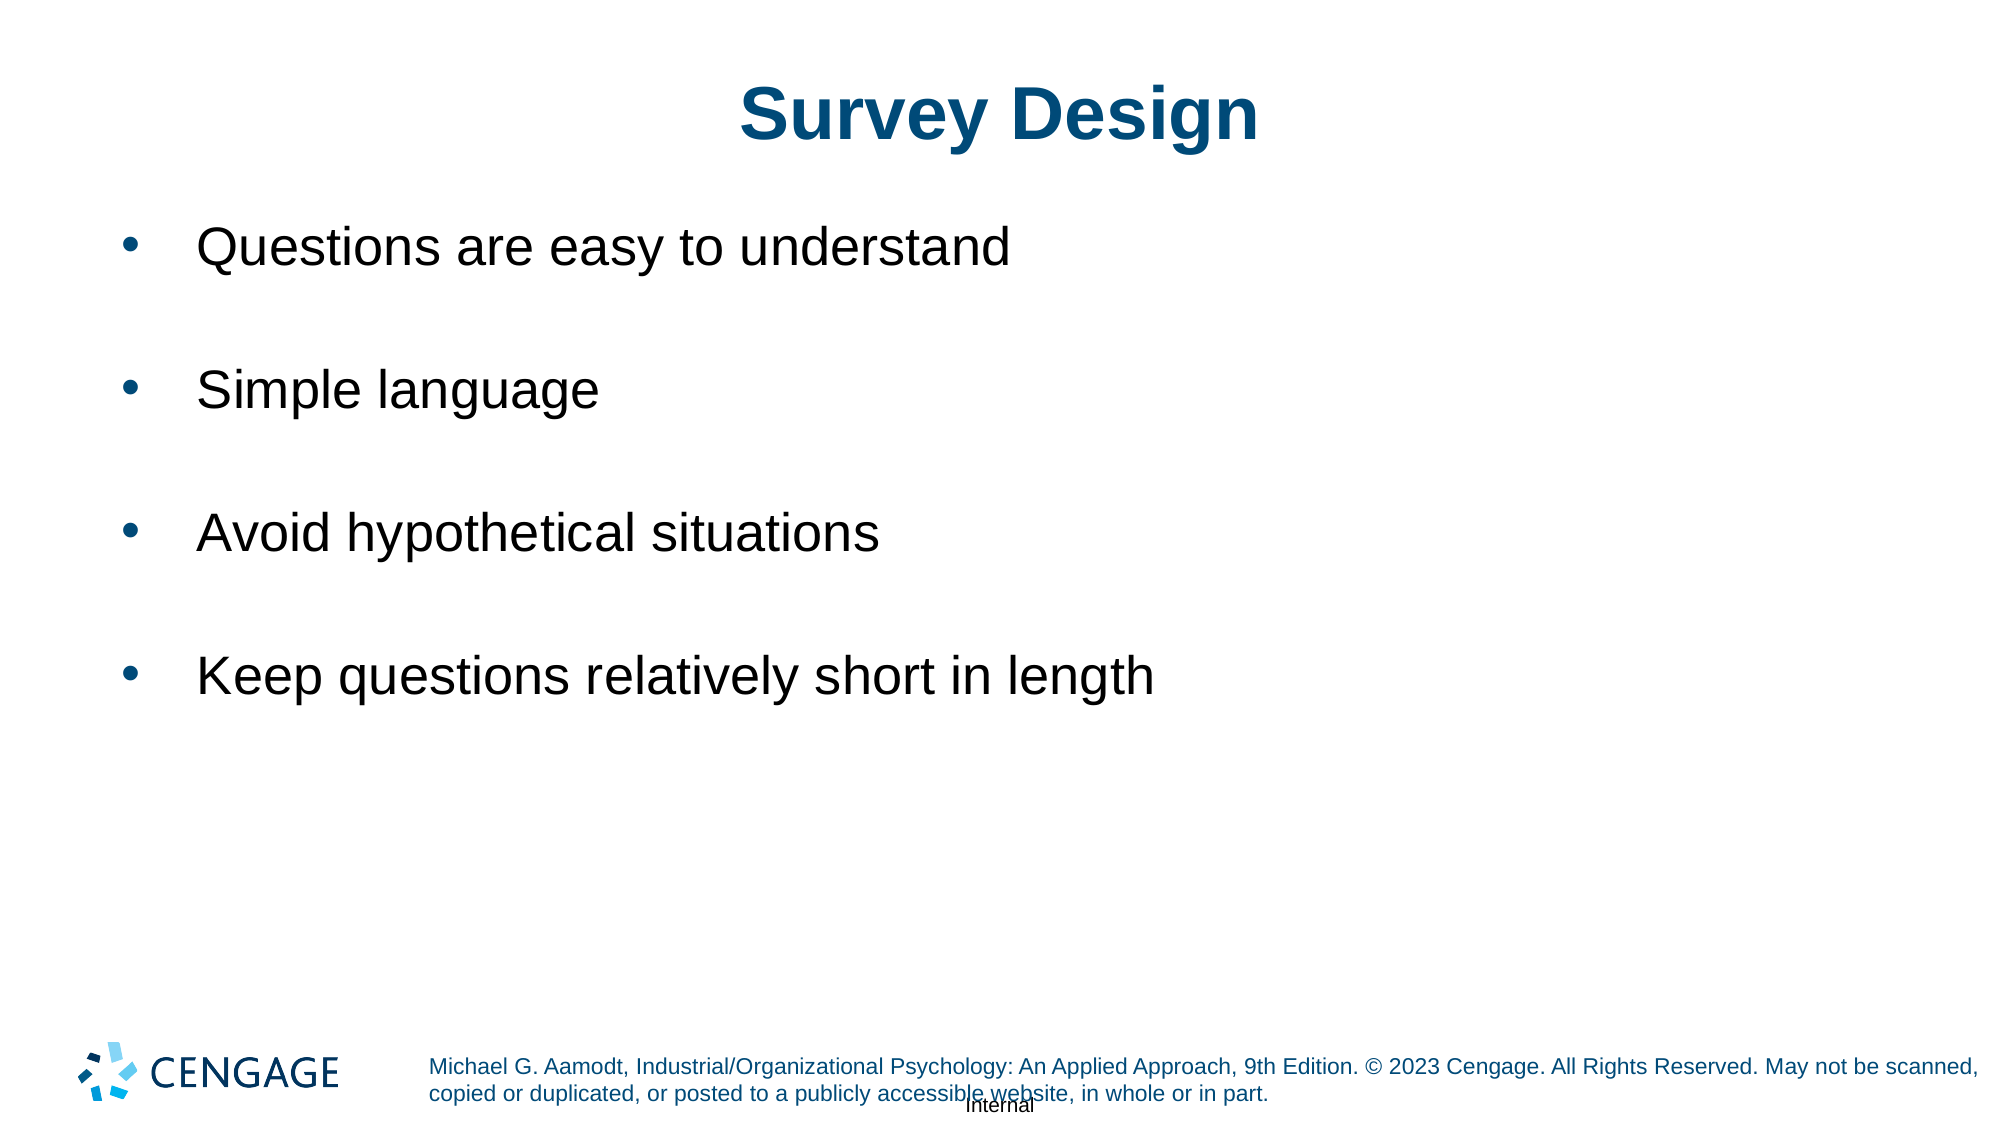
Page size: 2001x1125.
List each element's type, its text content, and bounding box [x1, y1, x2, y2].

title Survey Design [137, 59, 1863, 171]
list Questions are easy to understand Simple language Avoid hypothetical situations Keep questions relatively short in length [121, 211, 1880, 1000]
picture [78, 1042, 338, 1101]
